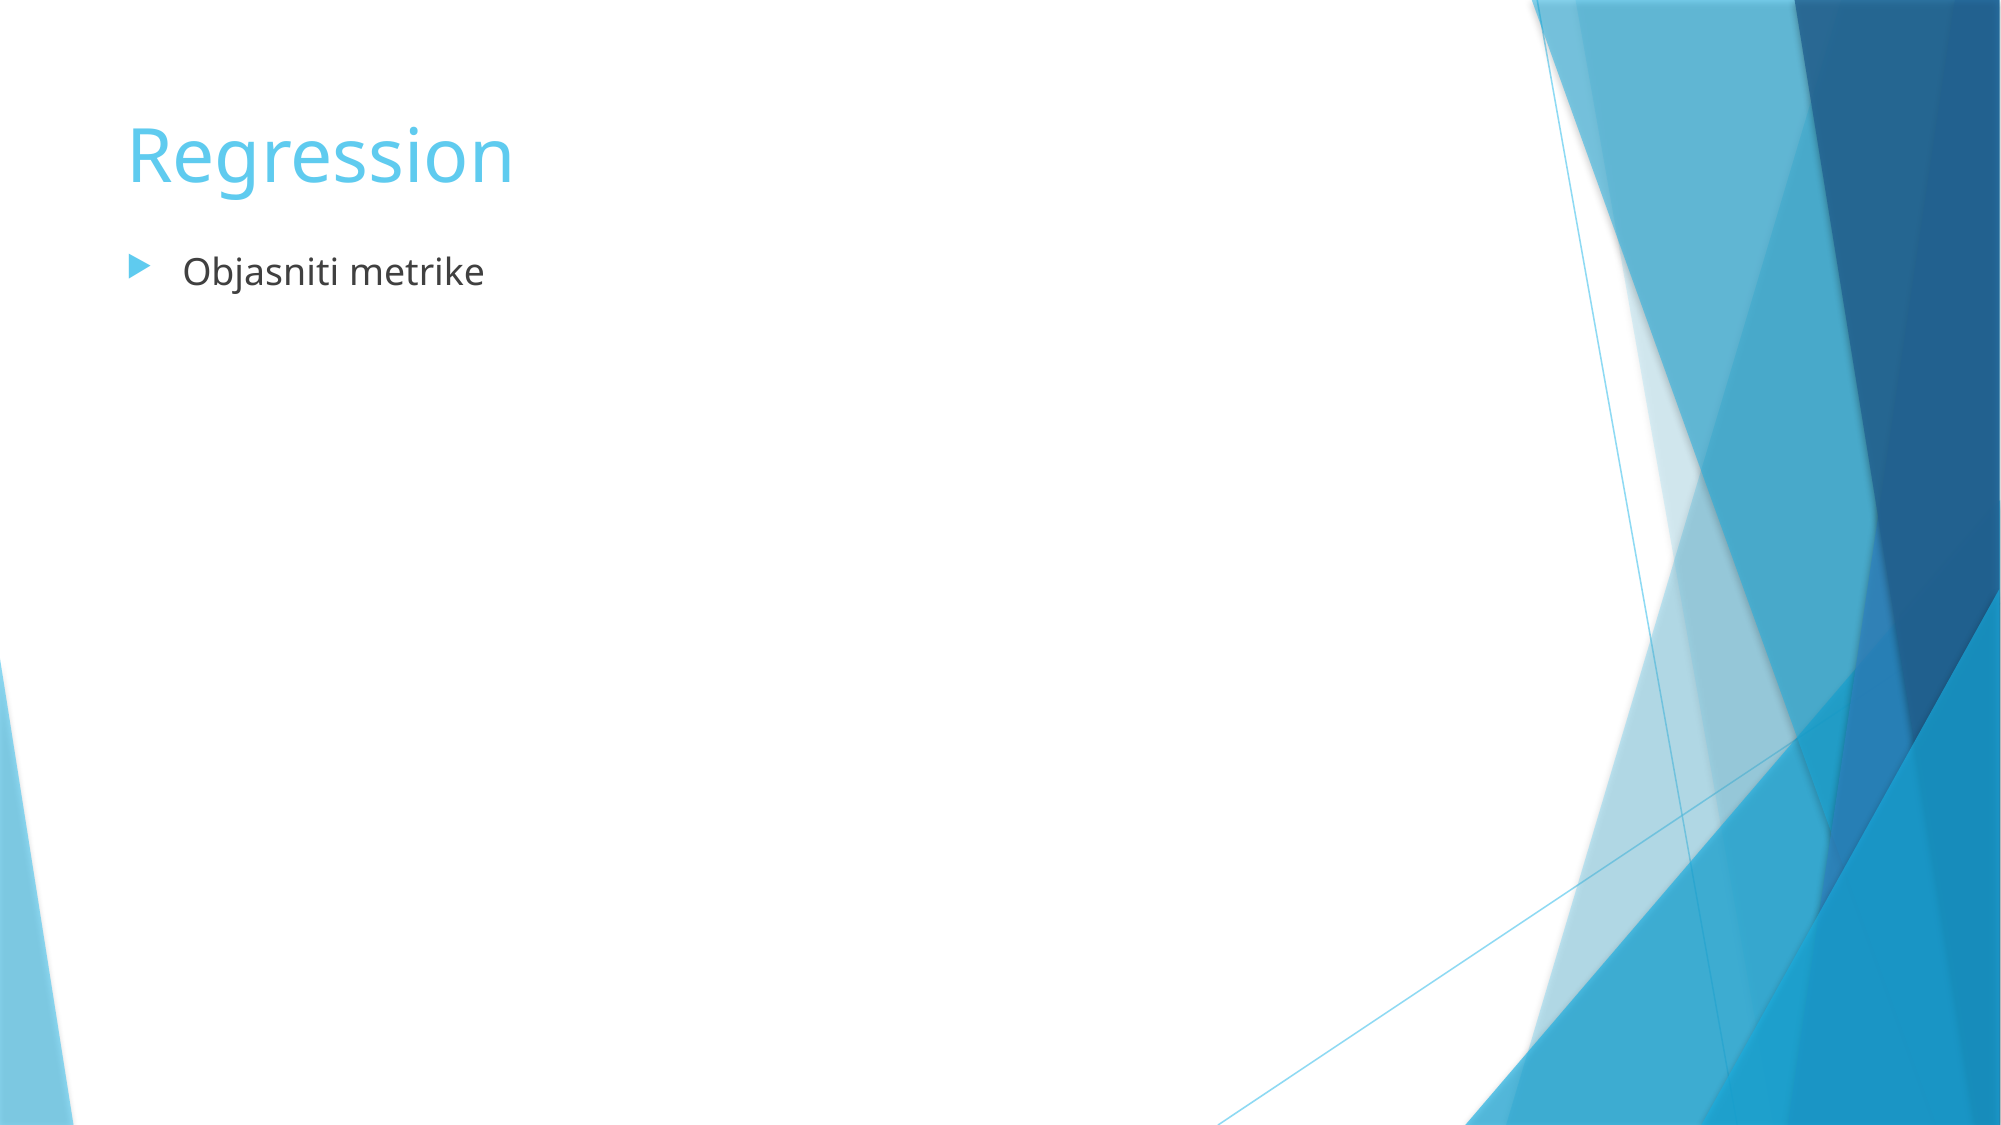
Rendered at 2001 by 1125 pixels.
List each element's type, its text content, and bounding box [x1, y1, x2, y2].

list Objasniti metrike [111, 240, 1551, 424]
title Regression [111, 99, 1522, 205]
